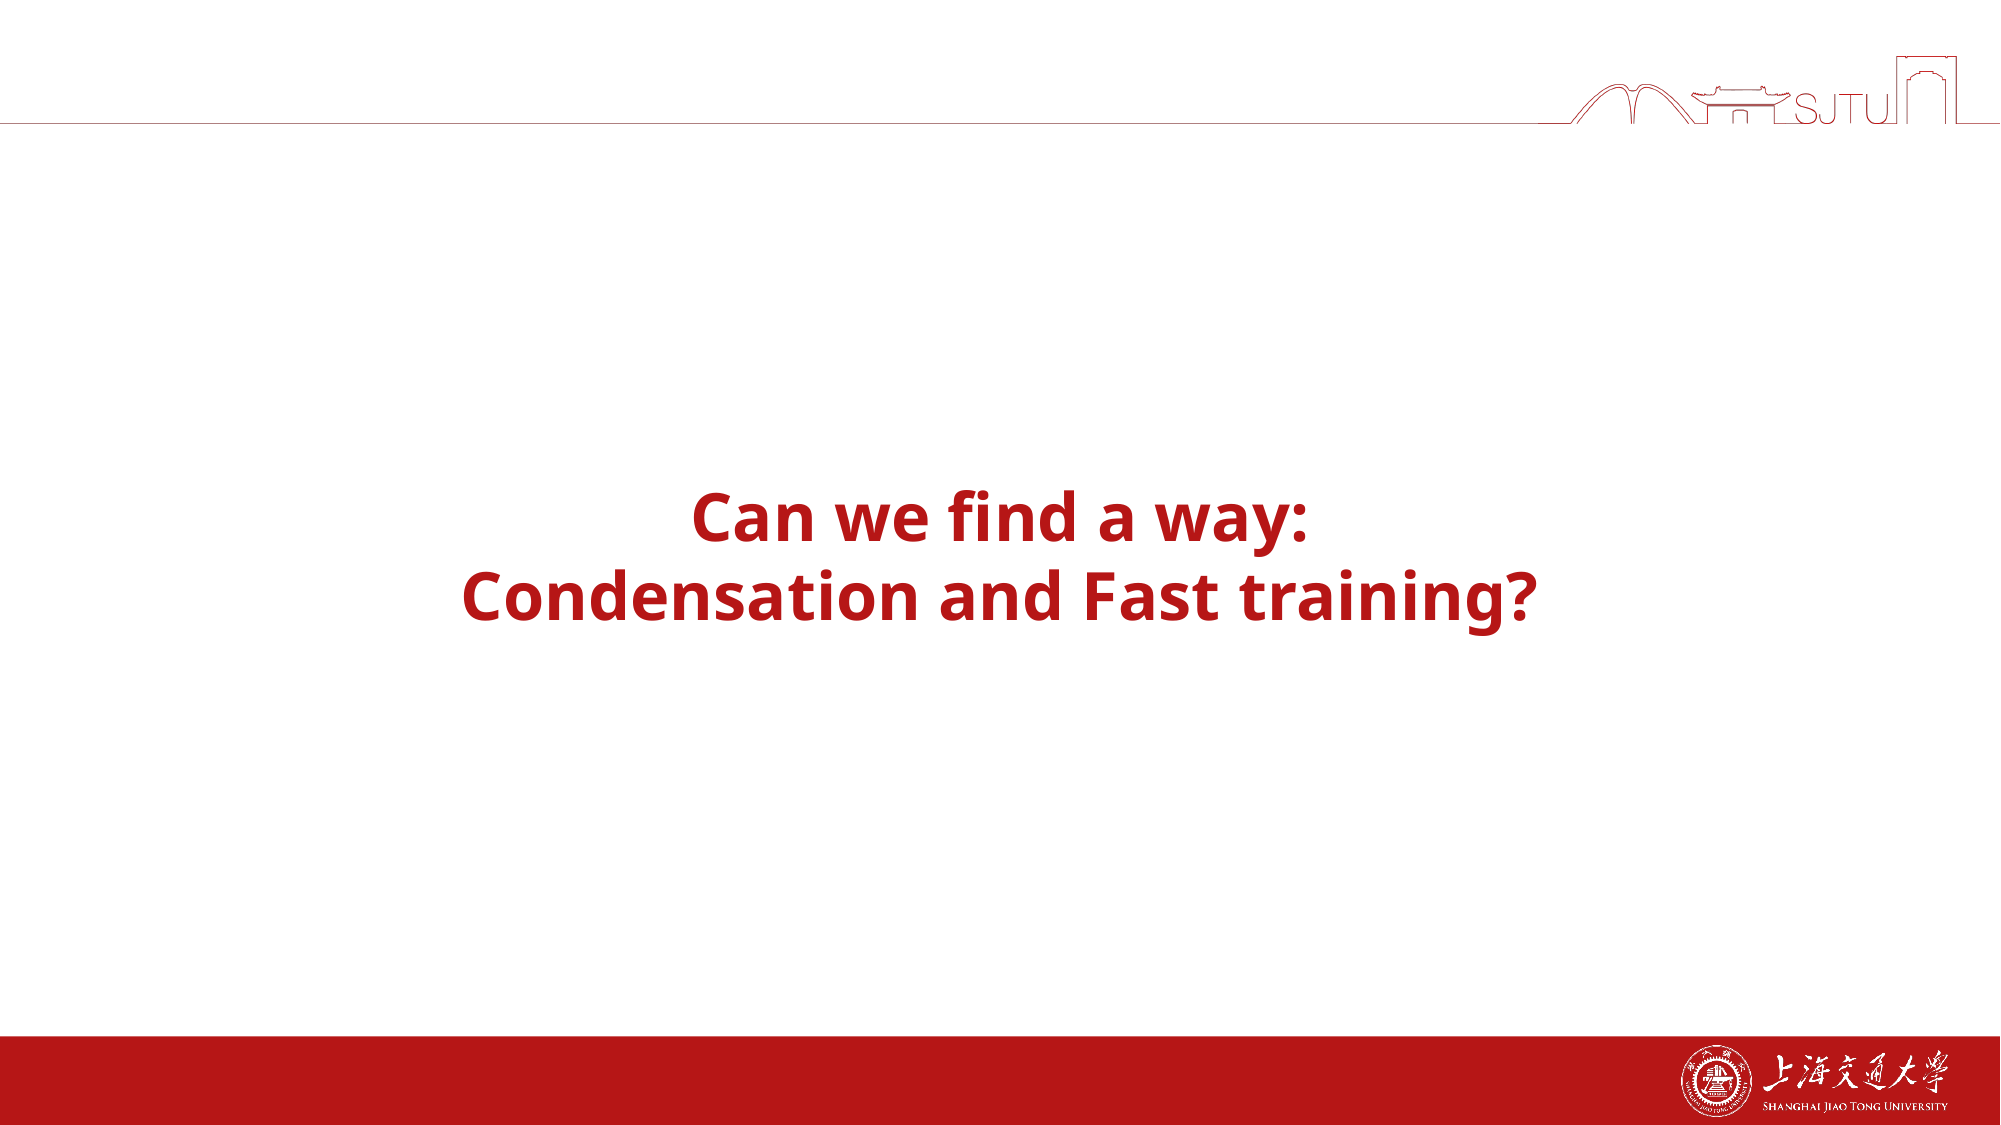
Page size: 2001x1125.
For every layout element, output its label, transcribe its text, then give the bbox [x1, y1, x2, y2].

title Can we find a way: Condensation and Fast training? [0, 435, 2000, 635]
picture [0, 56, 2000, 124]
picture [1681, 1045, 1948, 1117]
